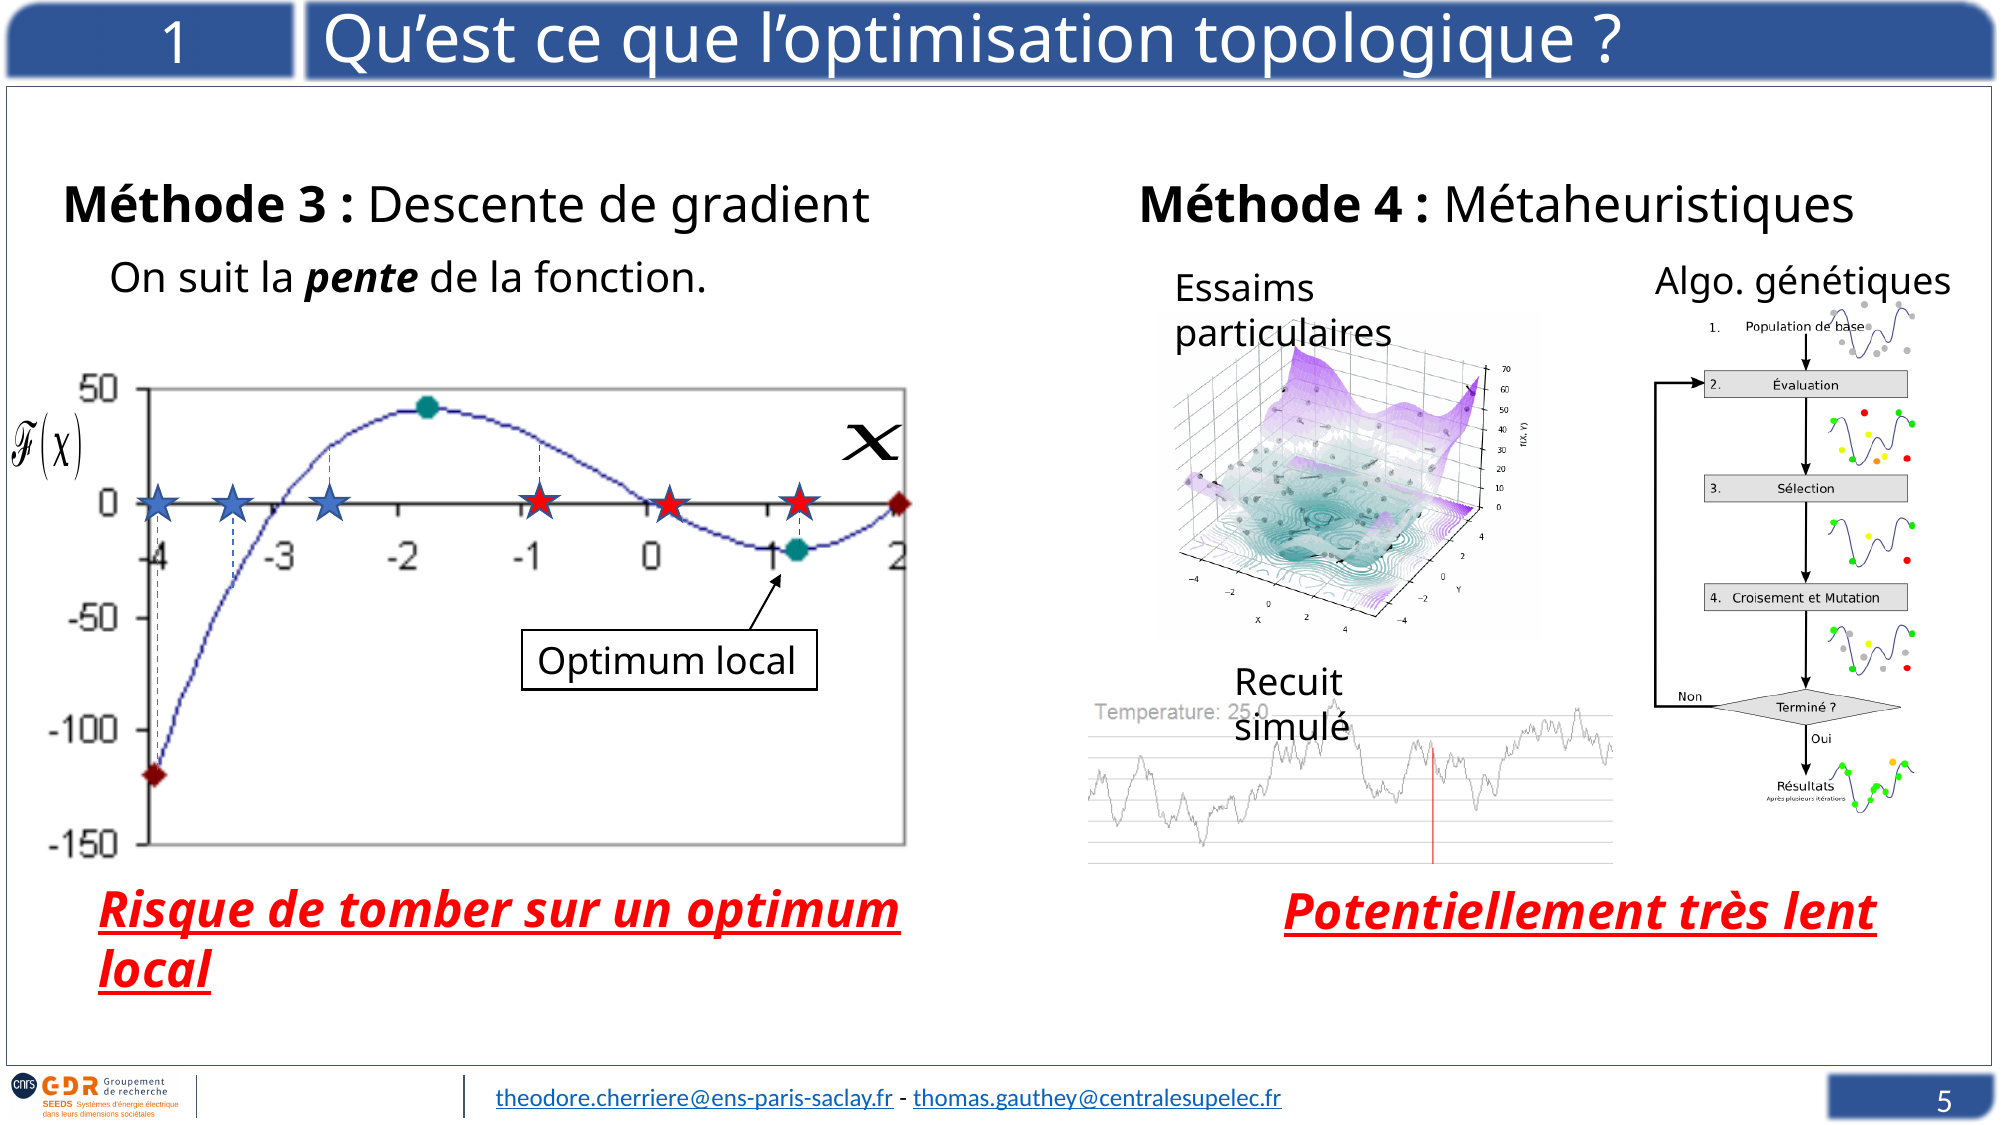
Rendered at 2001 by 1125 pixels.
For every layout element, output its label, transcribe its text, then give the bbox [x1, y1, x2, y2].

text_box Risque de tomber sur un optimum local [83, 869, 995, 1005]
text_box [749, 573, 781, 630]
title Qu’est ce que l’optimisation topologique ? [307, 0, 1945, 83]
picture [1654, 301, 1915, 813]
picture [1087, 694, 1613, 864]
text_box On suit la pente de la fonction. [94, 243, 872, 309]
text_box Algo. génétiques [1589, 250, 2000, 310]
text_box Recuit simulé [1219, 650, 1480, 694]
text_box Essaims particulaires [1159, 256, 1542, 362]
text_box Méthode 3 : Descente de gradient [25, 164, 920, 240]
picture [10, 1069, 180, 1119]
picture [1158, 312, 1541, 640]
list 1 [55, 5, 297, 84]
picture [45, 363, 920, 870]
text_box Méthode 4 : Métaheuristiques [985, 164, 2000, 240]
slide_number 5 [1870, 1068, 1968, 1125]
text_box Potentiellement très lent [1143, 872, 2000, 947]
